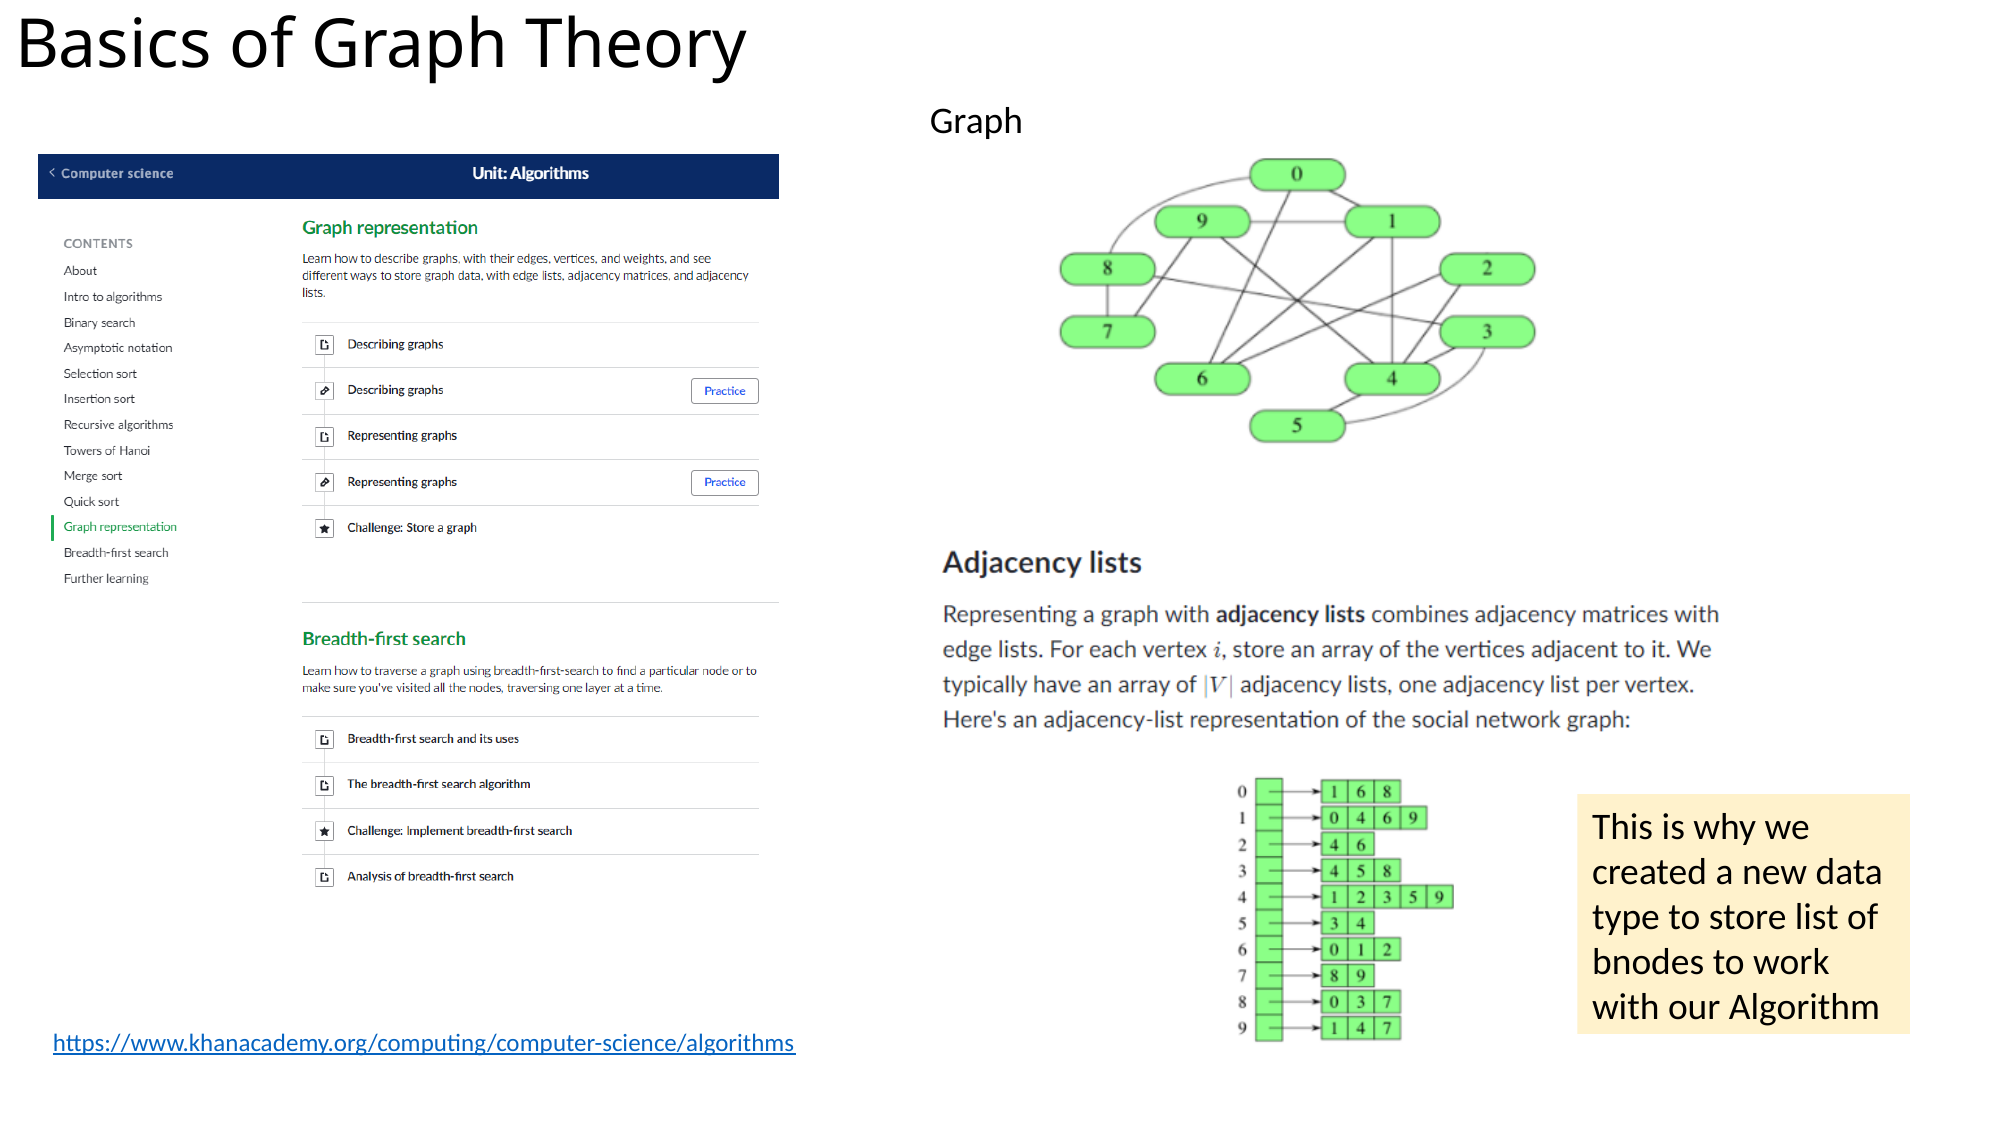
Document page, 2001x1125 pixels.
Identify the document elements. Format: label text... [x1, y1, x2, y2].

title Basics of Graph Theory [0, 1, 1972, 90]
text_box Graph [914, 89, 1039, 149]
picture [928, 530, 1728, 1059]
picture [38, 154, 780, 906]
text_box This is why we created a new data type to store list of bnodes to work with our Algorithm [1728, 794, 1910, 1034]
picture [1046, 149, 1559, 455]
text_box https://www.khanacademy.org/computing/computer-science/algorithms [38, 1019, 821, 1064]
